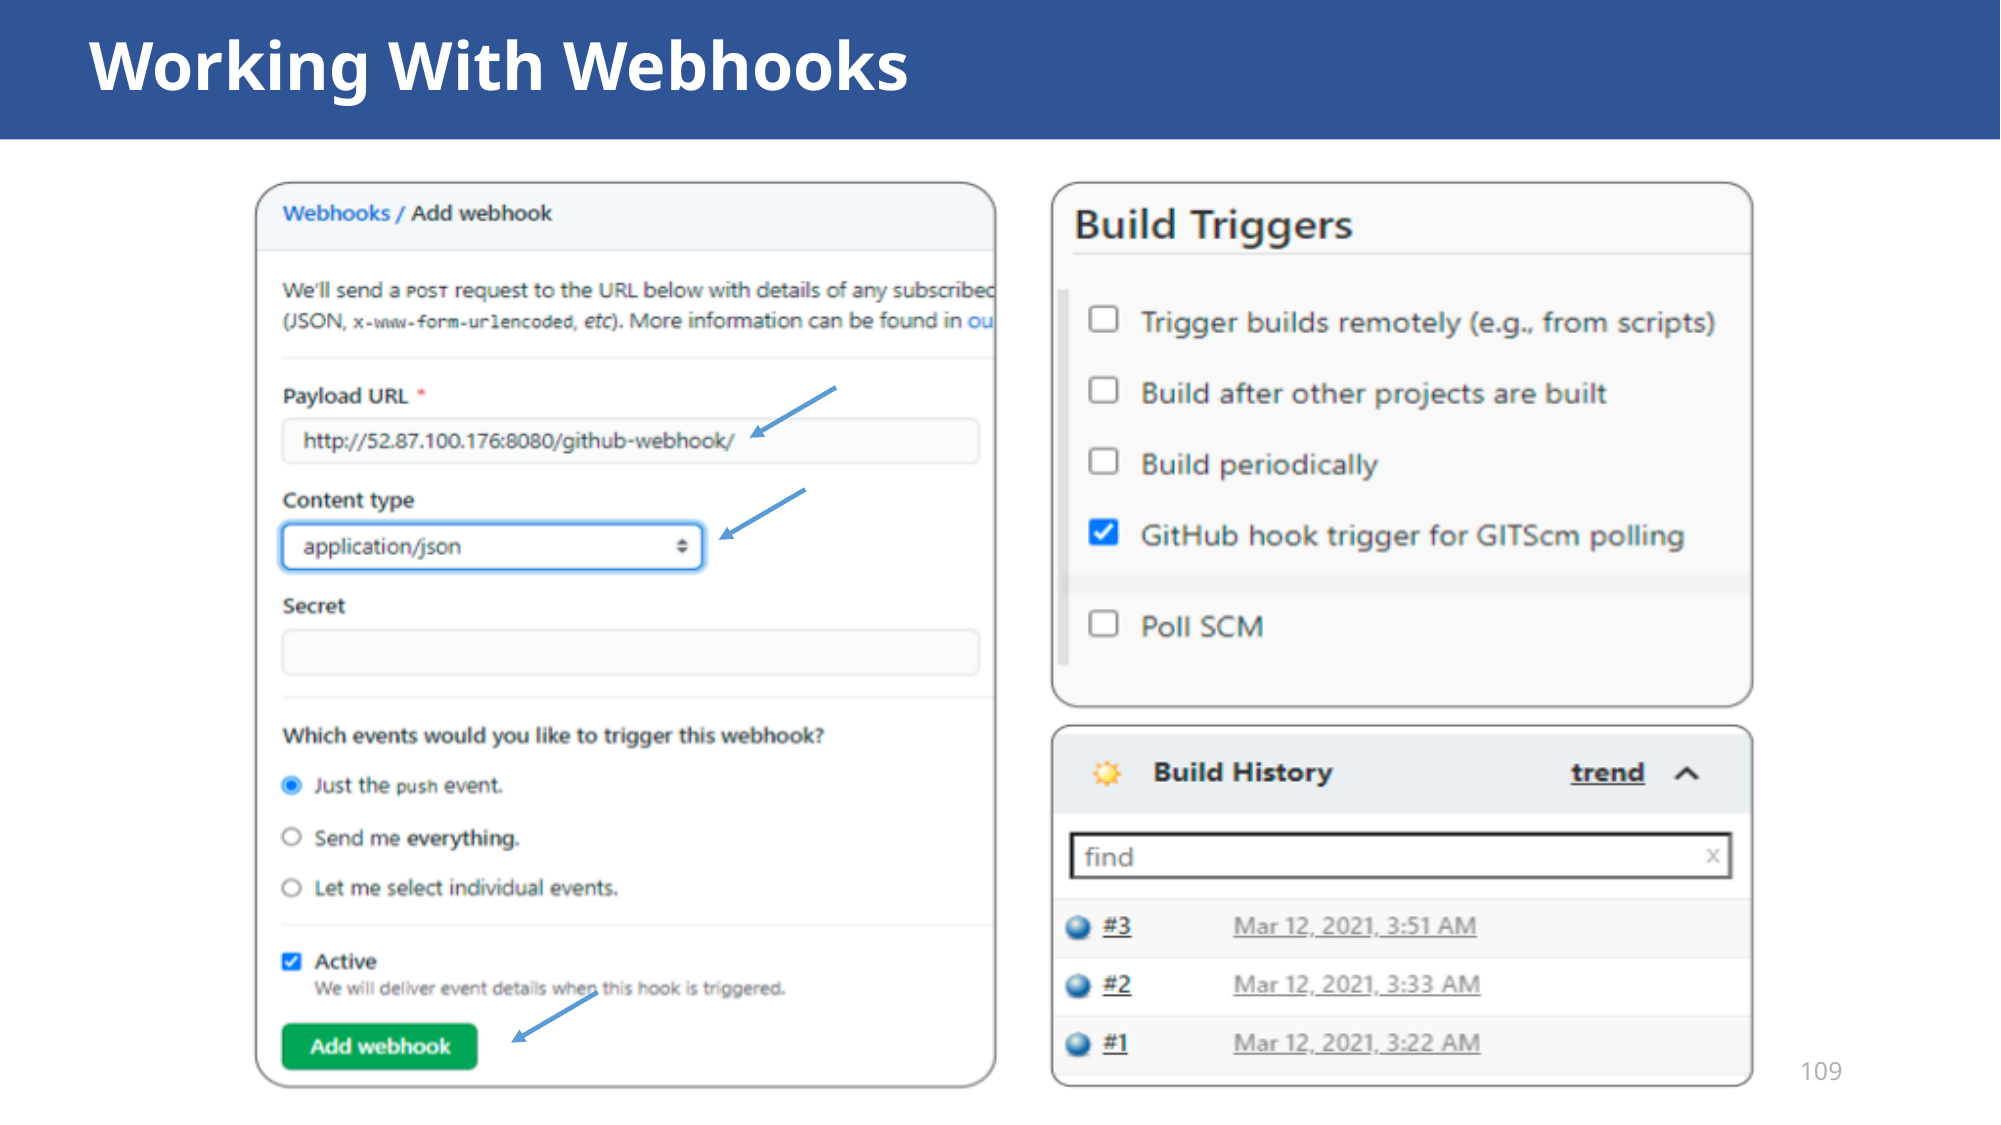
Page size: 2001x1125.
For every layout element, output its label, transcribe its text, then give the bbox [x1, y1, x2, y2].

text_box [718, 489, 806, 540]
title Working With Webhooks [69, 26, 1625, 111]
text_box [749, 387, 837, 438]
slide_number 109 [1793, 1042, 1863, 1103]
picture [236, 161, 1793, 1103]
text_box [511, 992, 598, 1043]
